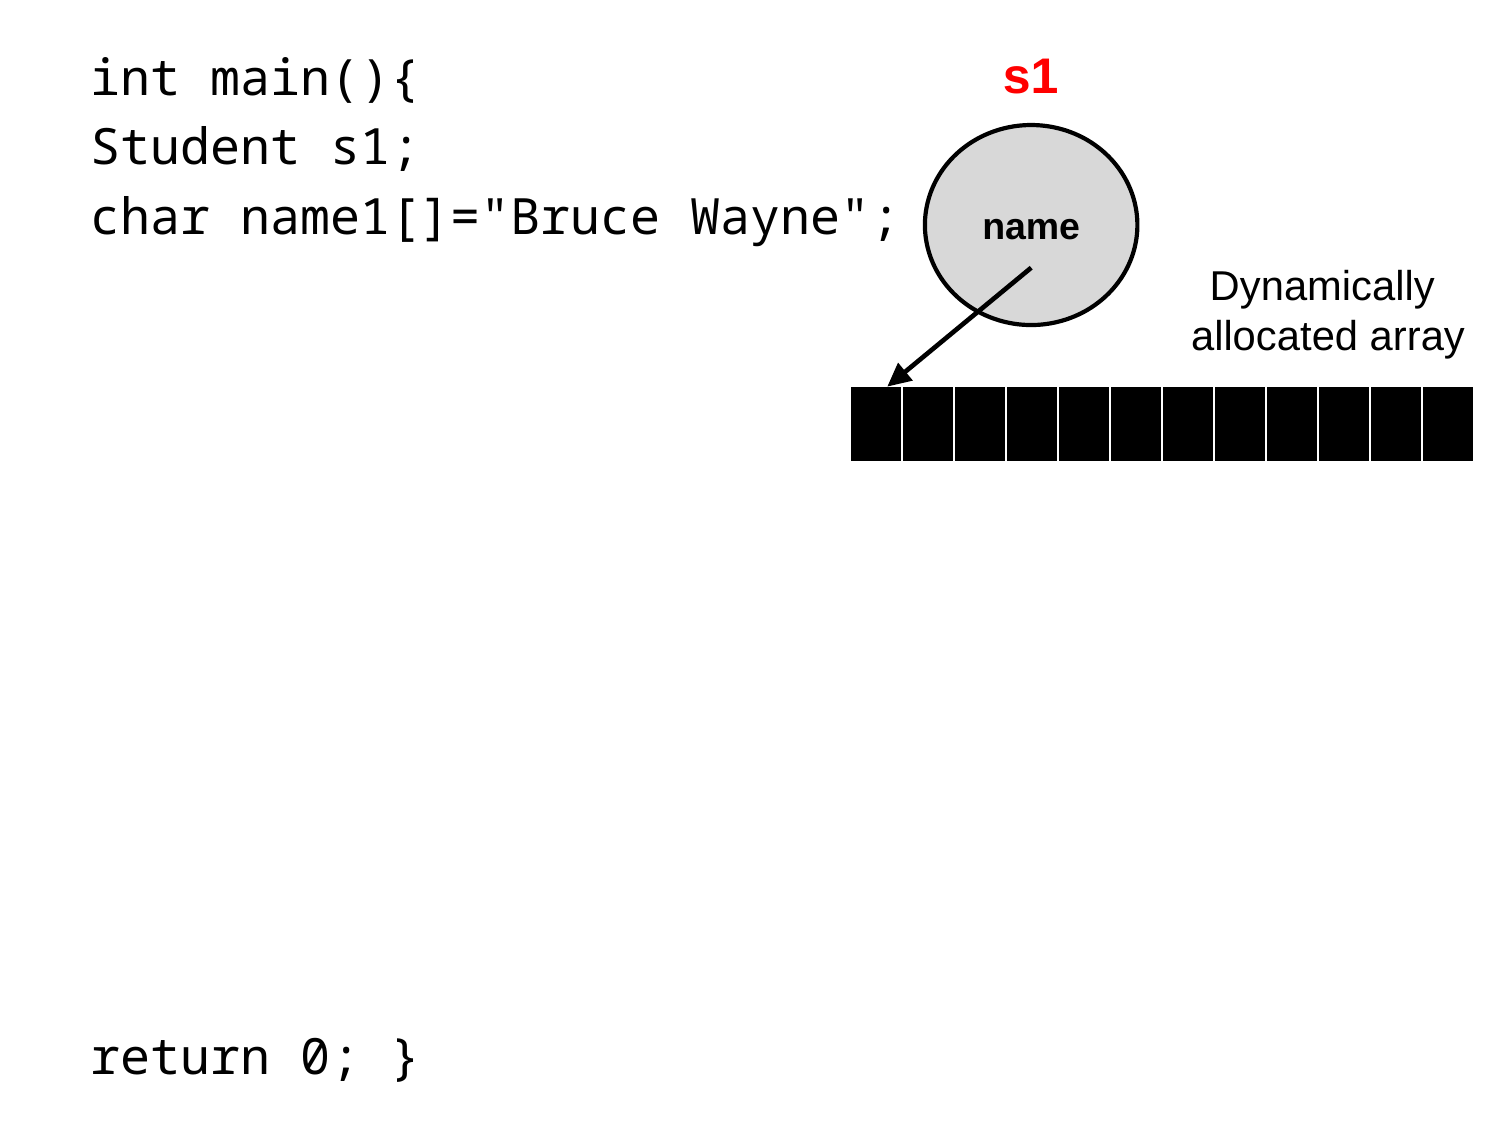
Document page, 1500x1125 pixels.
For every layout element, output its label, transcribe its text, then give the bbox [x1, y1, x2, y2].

table_header W [1163, 387, 1213, 461]
table_header [1111, 387, 1161, 461]
text_box name [924, 125, 1138, 325]
table_header c [1007, 387, 1057, 461]
table_header n [1319, 387, 1369, 461]
table_header [1423, 387, 1473, 461]
table_header e [1059, 387, 1109, 461]
list int main(){ Student s1; char name1[]="Bruce Wayne"; return 0; } [75, 37, 1425, 1005]
table_header r [903, 396, 953, 461]
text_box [887, 267, 1032, 387]
text_box s1 [987, 36, 1075, 112]
table_header a [1215, 387, 1265, 461]
table_header y [1267, 387, 1317, 461]
table_header B [851, 387, 901, 461]
table_header e [1371, 387, 1421, 461]
text_box Dynamically allocated array [1174, 251, 1482, 367]
table_header u [955, 396, 1005, 461]
